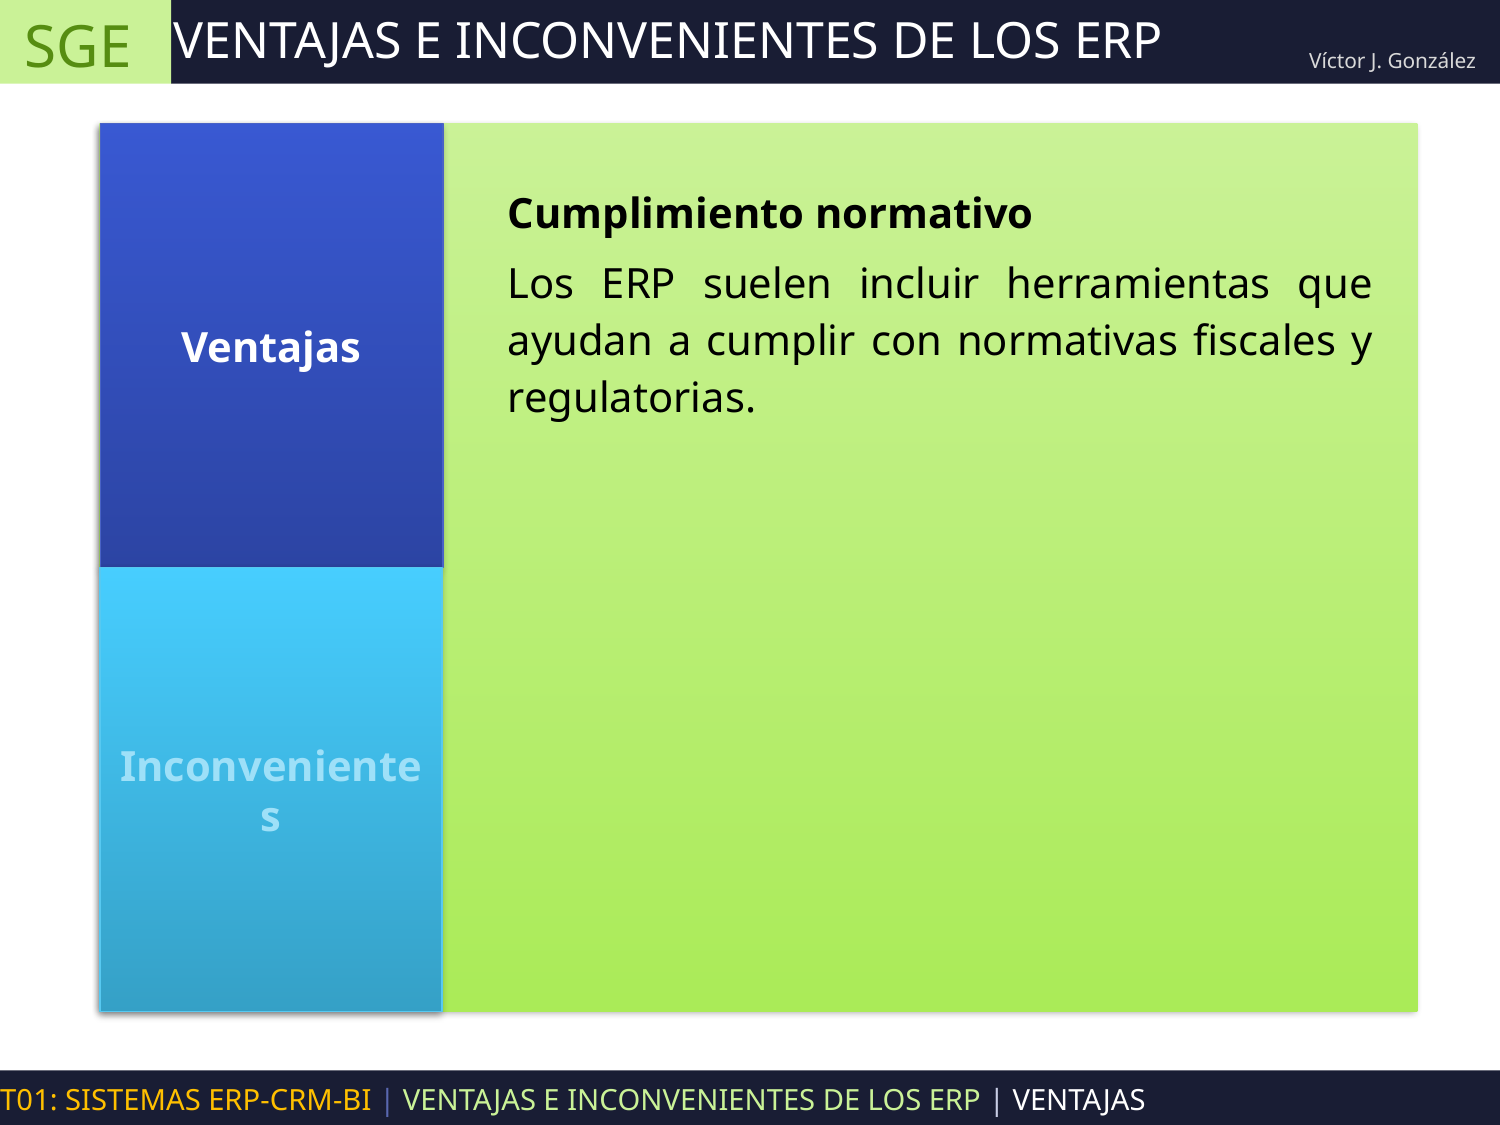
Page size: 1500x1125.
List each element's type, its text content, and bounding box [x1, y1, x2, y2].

text_box Inconvenientes [99, 567, 443, 1012]
text_box [0, 0, 173, 86]
text_box UT01: SISTEMAS ERP-CRM-BI | VENTAJAS E INCONVENIENTES DE LOS ERP | VENTAJAS [0, 1073, 1161, 1124]
text_box SGE [10, 1, 147, 86]
text_box Cumplimiento normativo Los ERP suelen incluir herramientas que ayudan a cumplir con normativas fiscales y regulatorias. [492, 172, 1388, 428]
text_box [444, 123, 1418, 1012]
text_box VENTAJAS E INCONVENIENTES DE LOS ERP [159, 1, 1179, 76]
text_box [0, 1068, 1500, 1125]
text_box Ventajas [100, 123, 444, 568]
text_box Víctor J. González [1294, 40, 1491, 80]
text_box [173, 0, 1500, 86]
